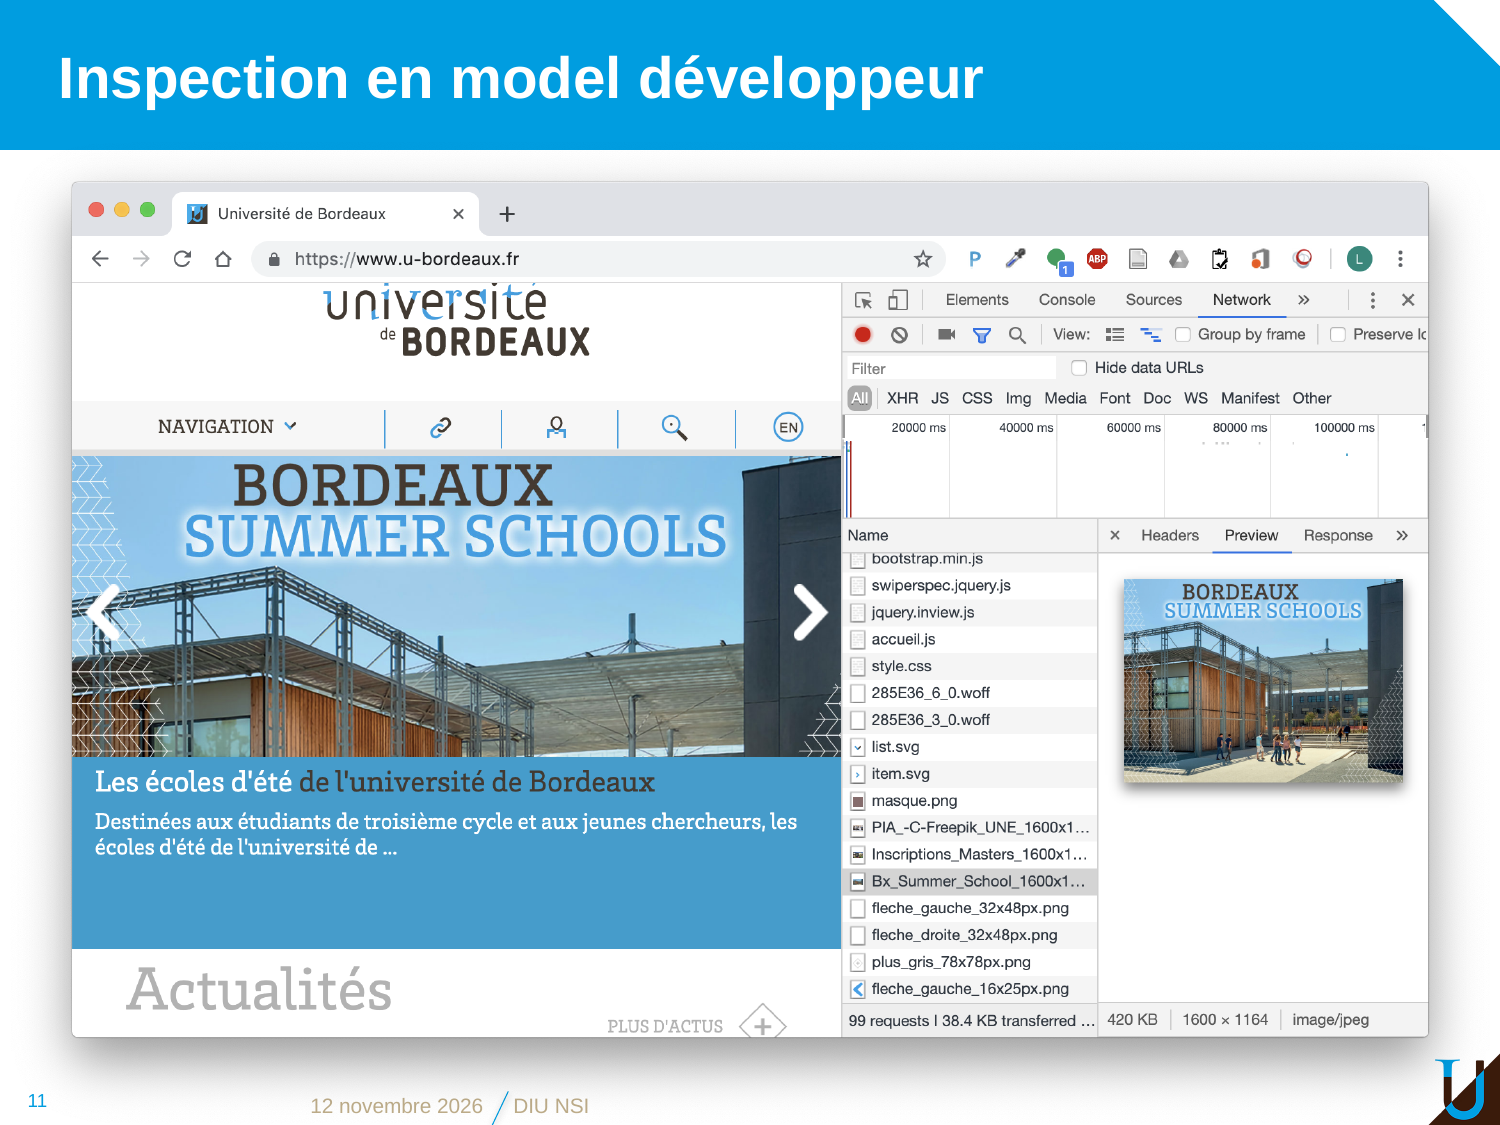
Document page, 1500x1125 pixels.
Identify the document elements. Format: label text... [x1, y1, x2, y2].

title Inspection en model développeur [0, 0, 1425, 133]
picture [0, 151, 1500, 1125]
